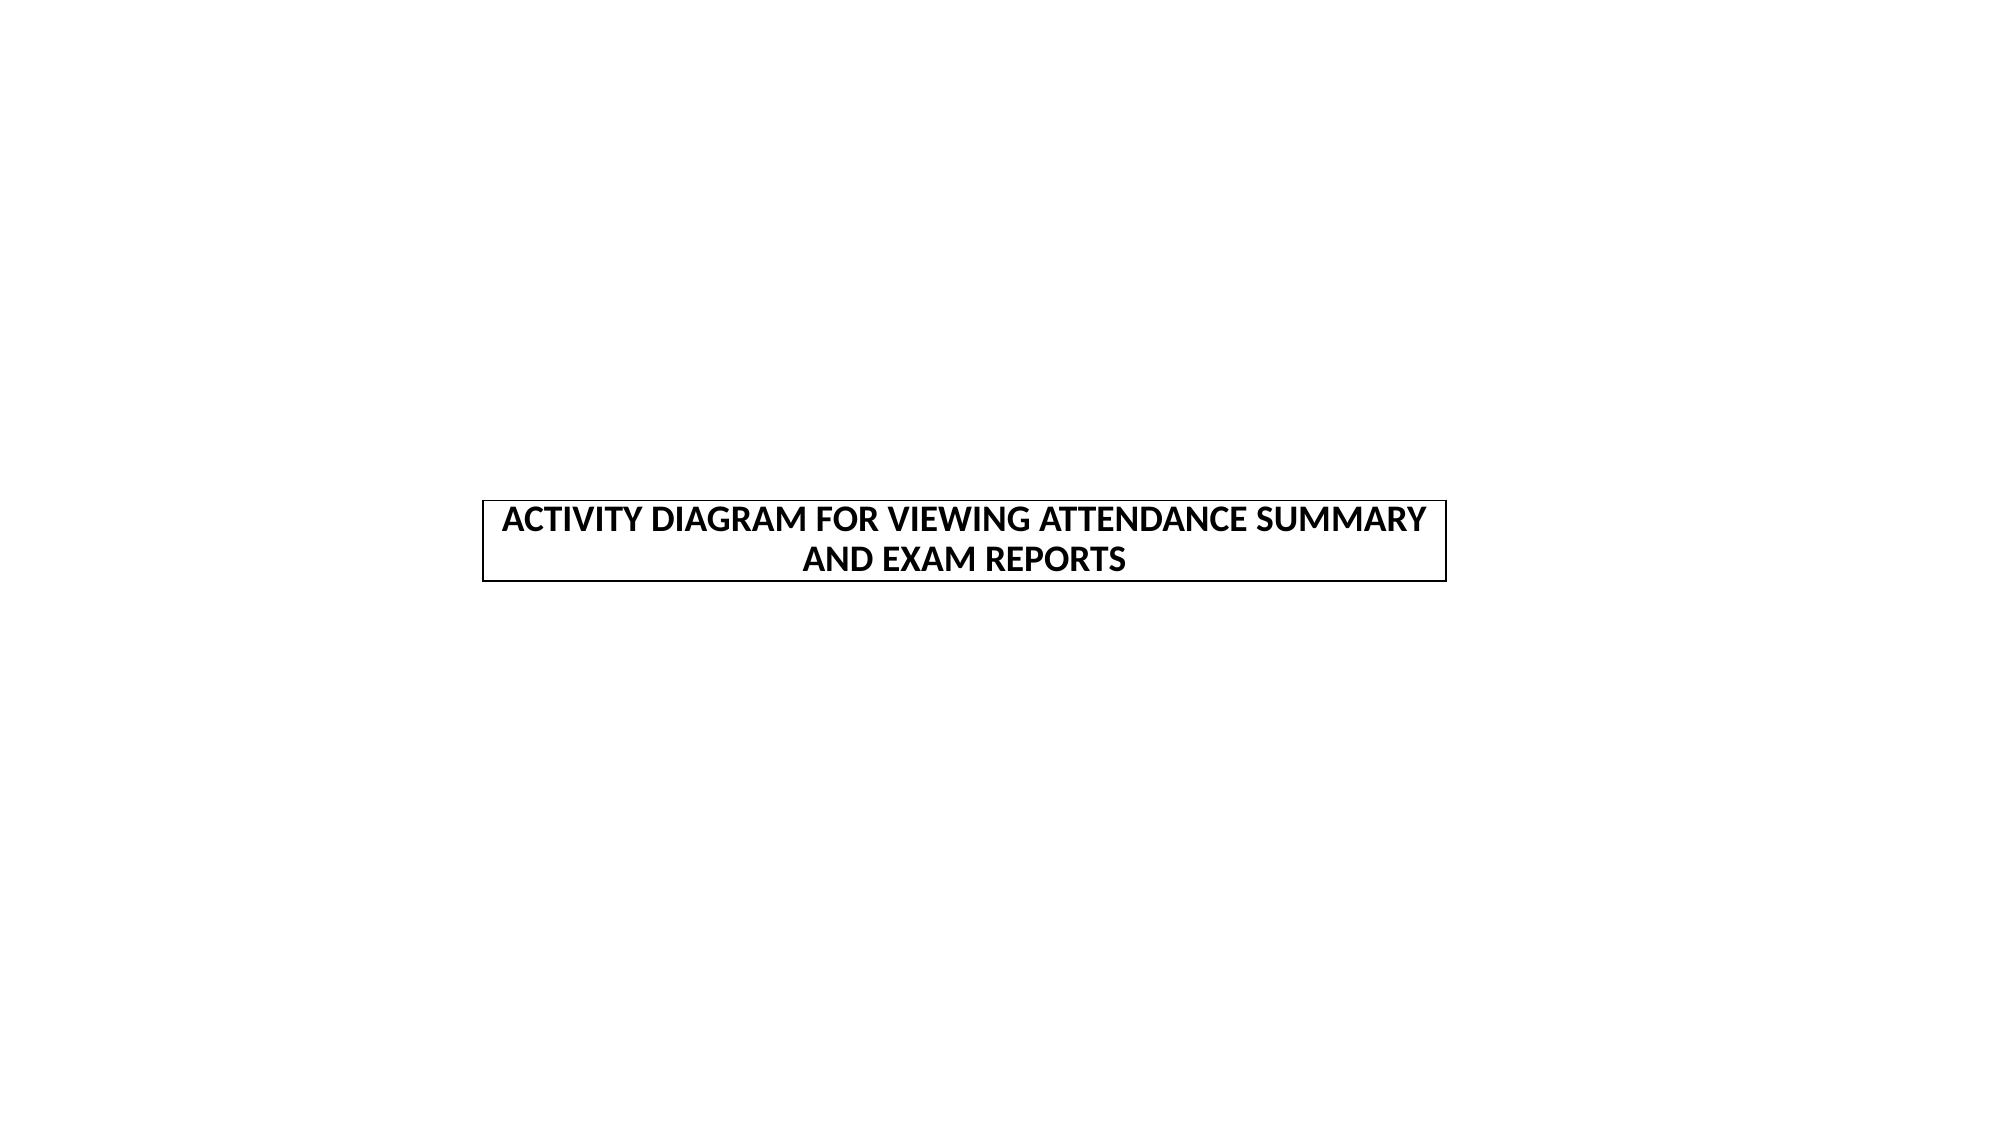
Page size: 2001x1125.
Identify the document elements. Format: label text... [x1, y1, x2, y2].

table_header ACTIVITY DIAGRAM FOR VIEWING ATTENDANCE SUMMARY AND EXAM REPORTS [484, 501, 1445, 580]
